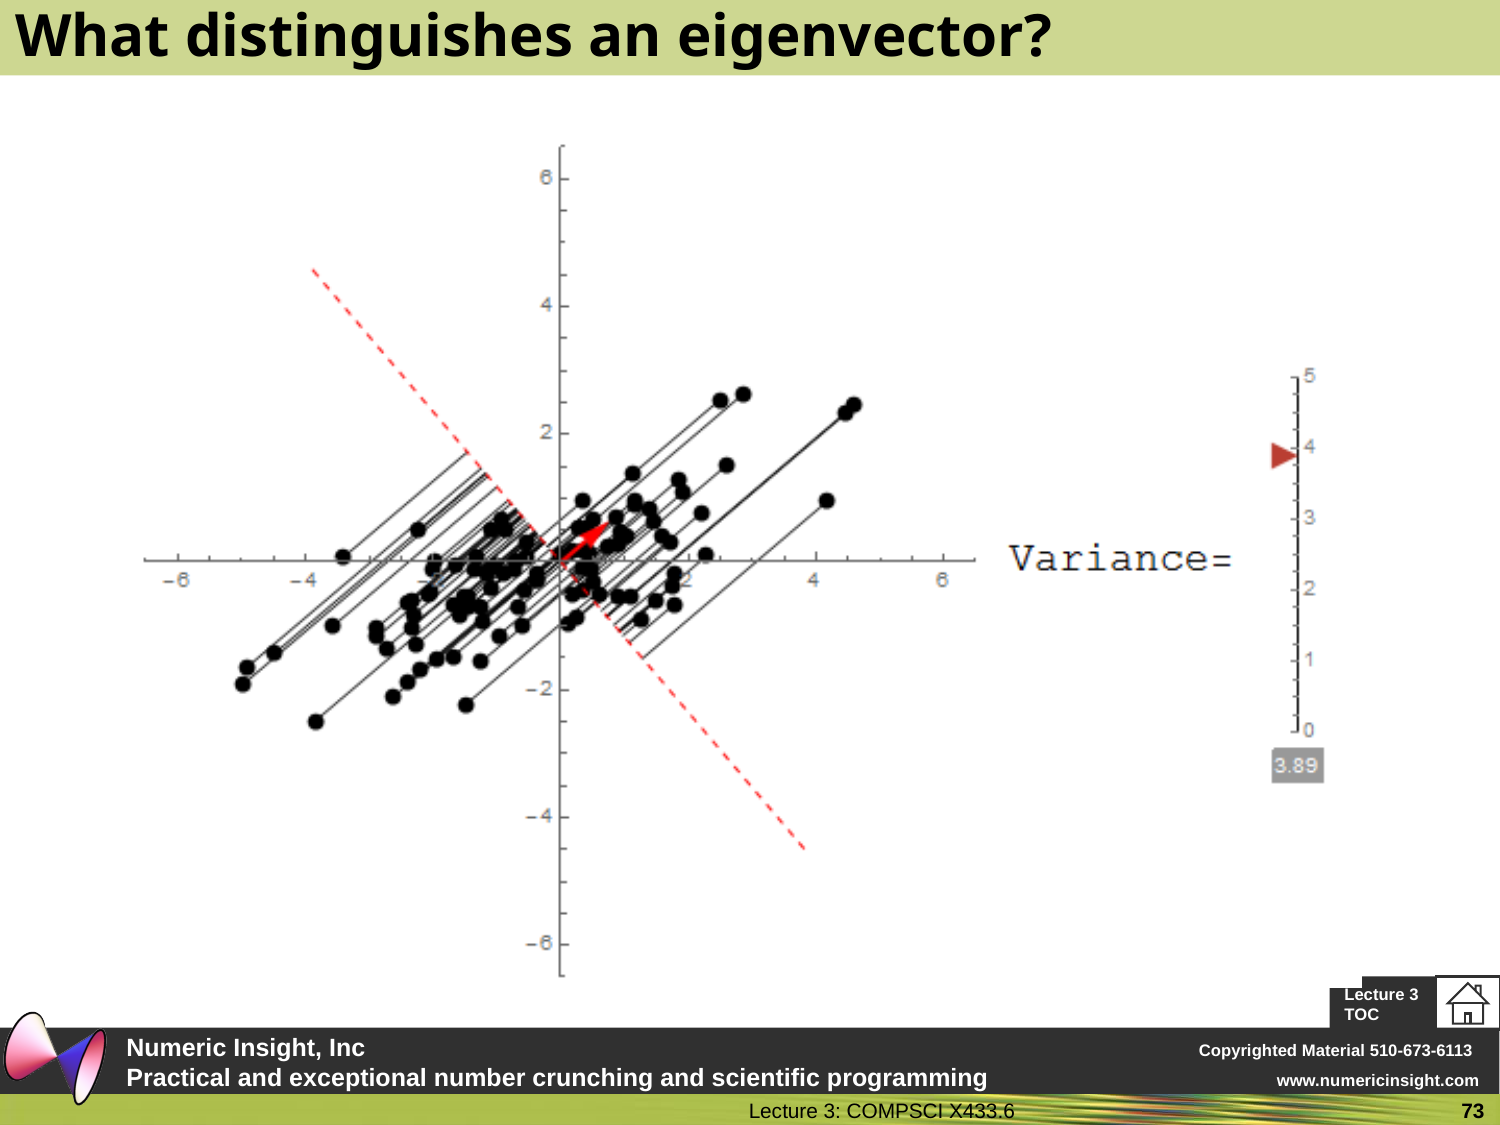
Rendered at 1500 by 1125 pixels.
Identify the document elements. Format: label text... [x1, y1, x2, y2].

picture [138, 137, 1362, 988]
picture [0, 1007, 1500, 1125]
title What distinguishes an eigenvector? [0, 0, 1500, 76]
